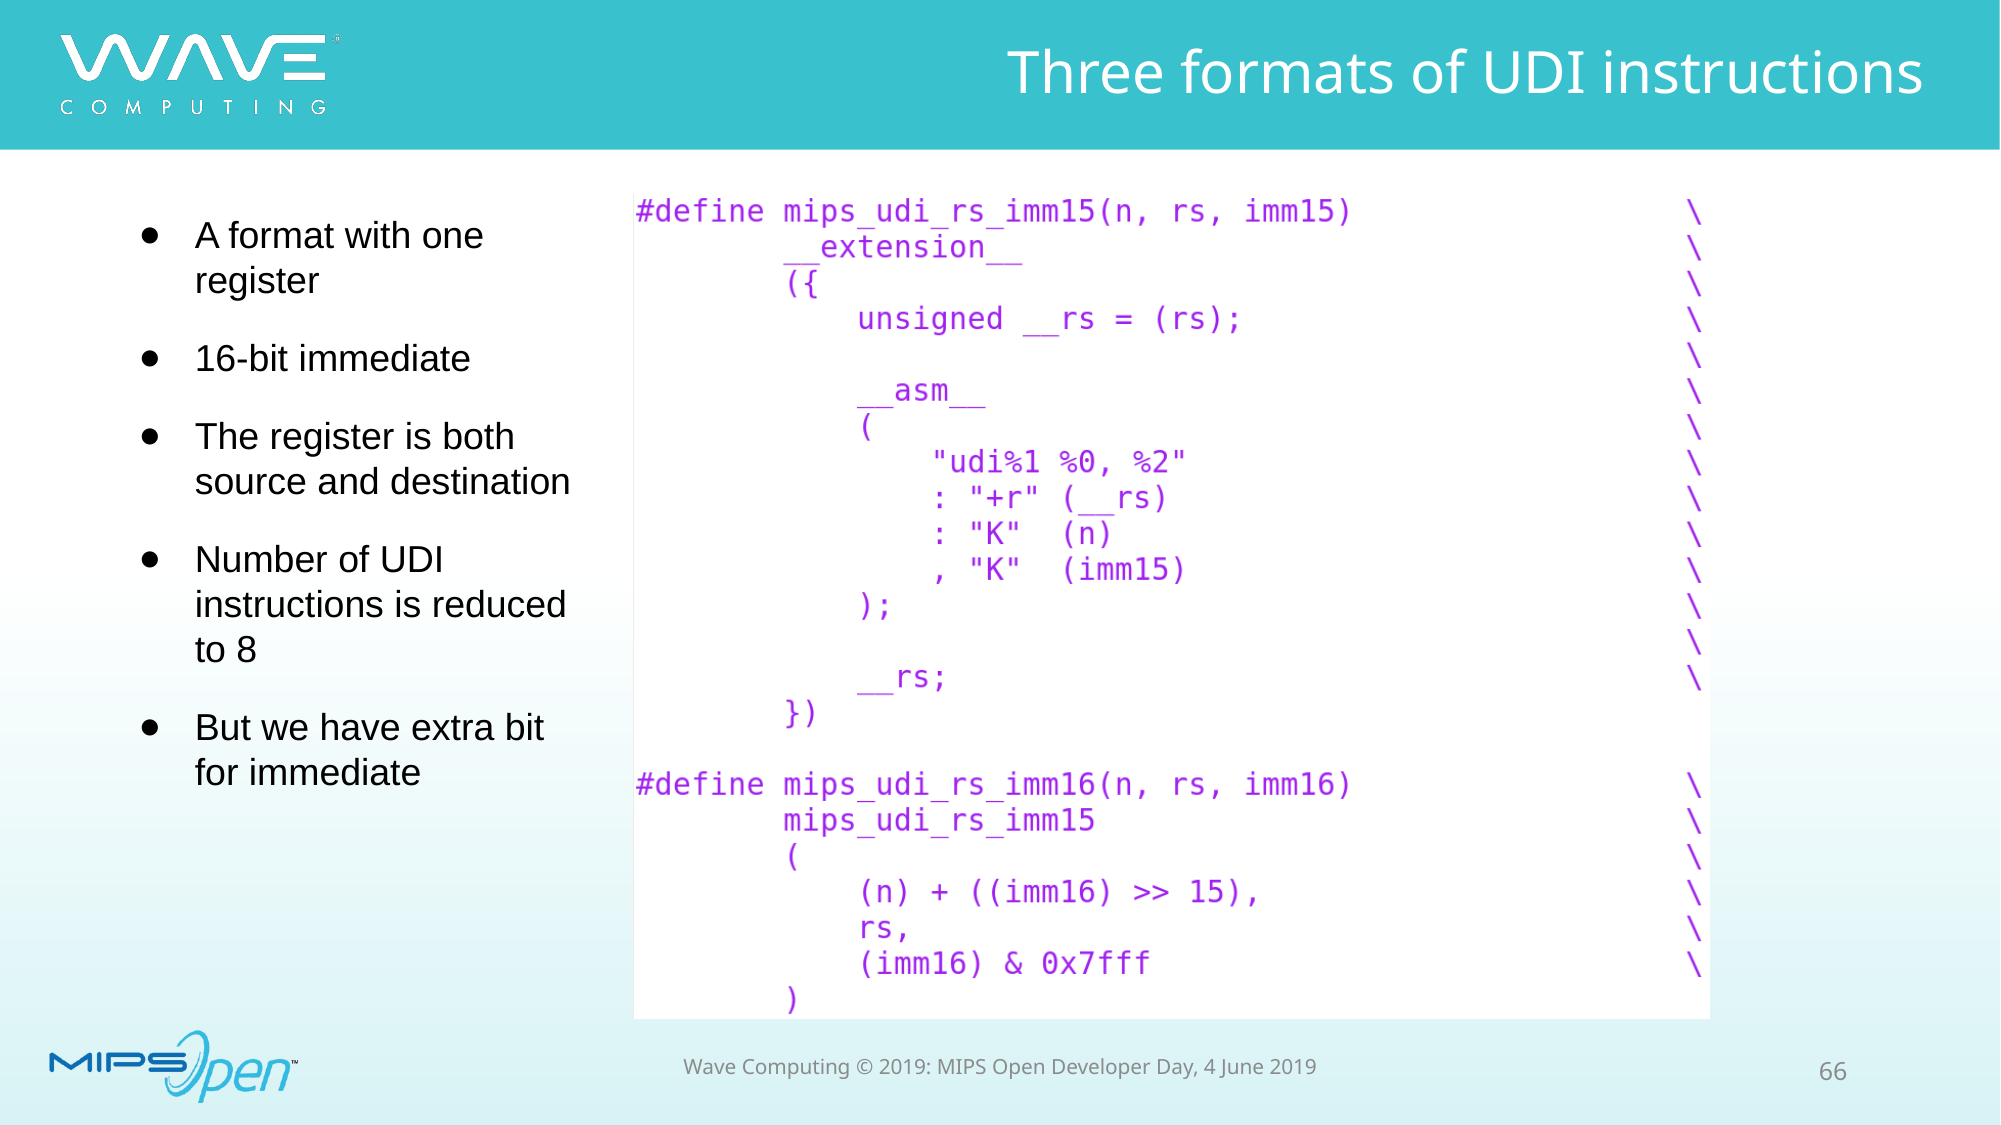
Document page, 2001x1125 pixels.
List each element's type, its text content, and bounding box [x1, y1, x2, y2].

picture [632, 194, 1711, 1020]
picture [49, 1030, 298, 1103]
text_box 66 [1412, 1042, 1863, 1103]
text_box Three formats of UDI instructions [489, 0, 1940, 150]
text_box A format with one register 16-bit immediate The register is both source and destination Number of UDI instructions is reduced to 8 But we have extra bit for immediate [104, 195, 598, 1020]
picture [60, 34, 342, 115]
